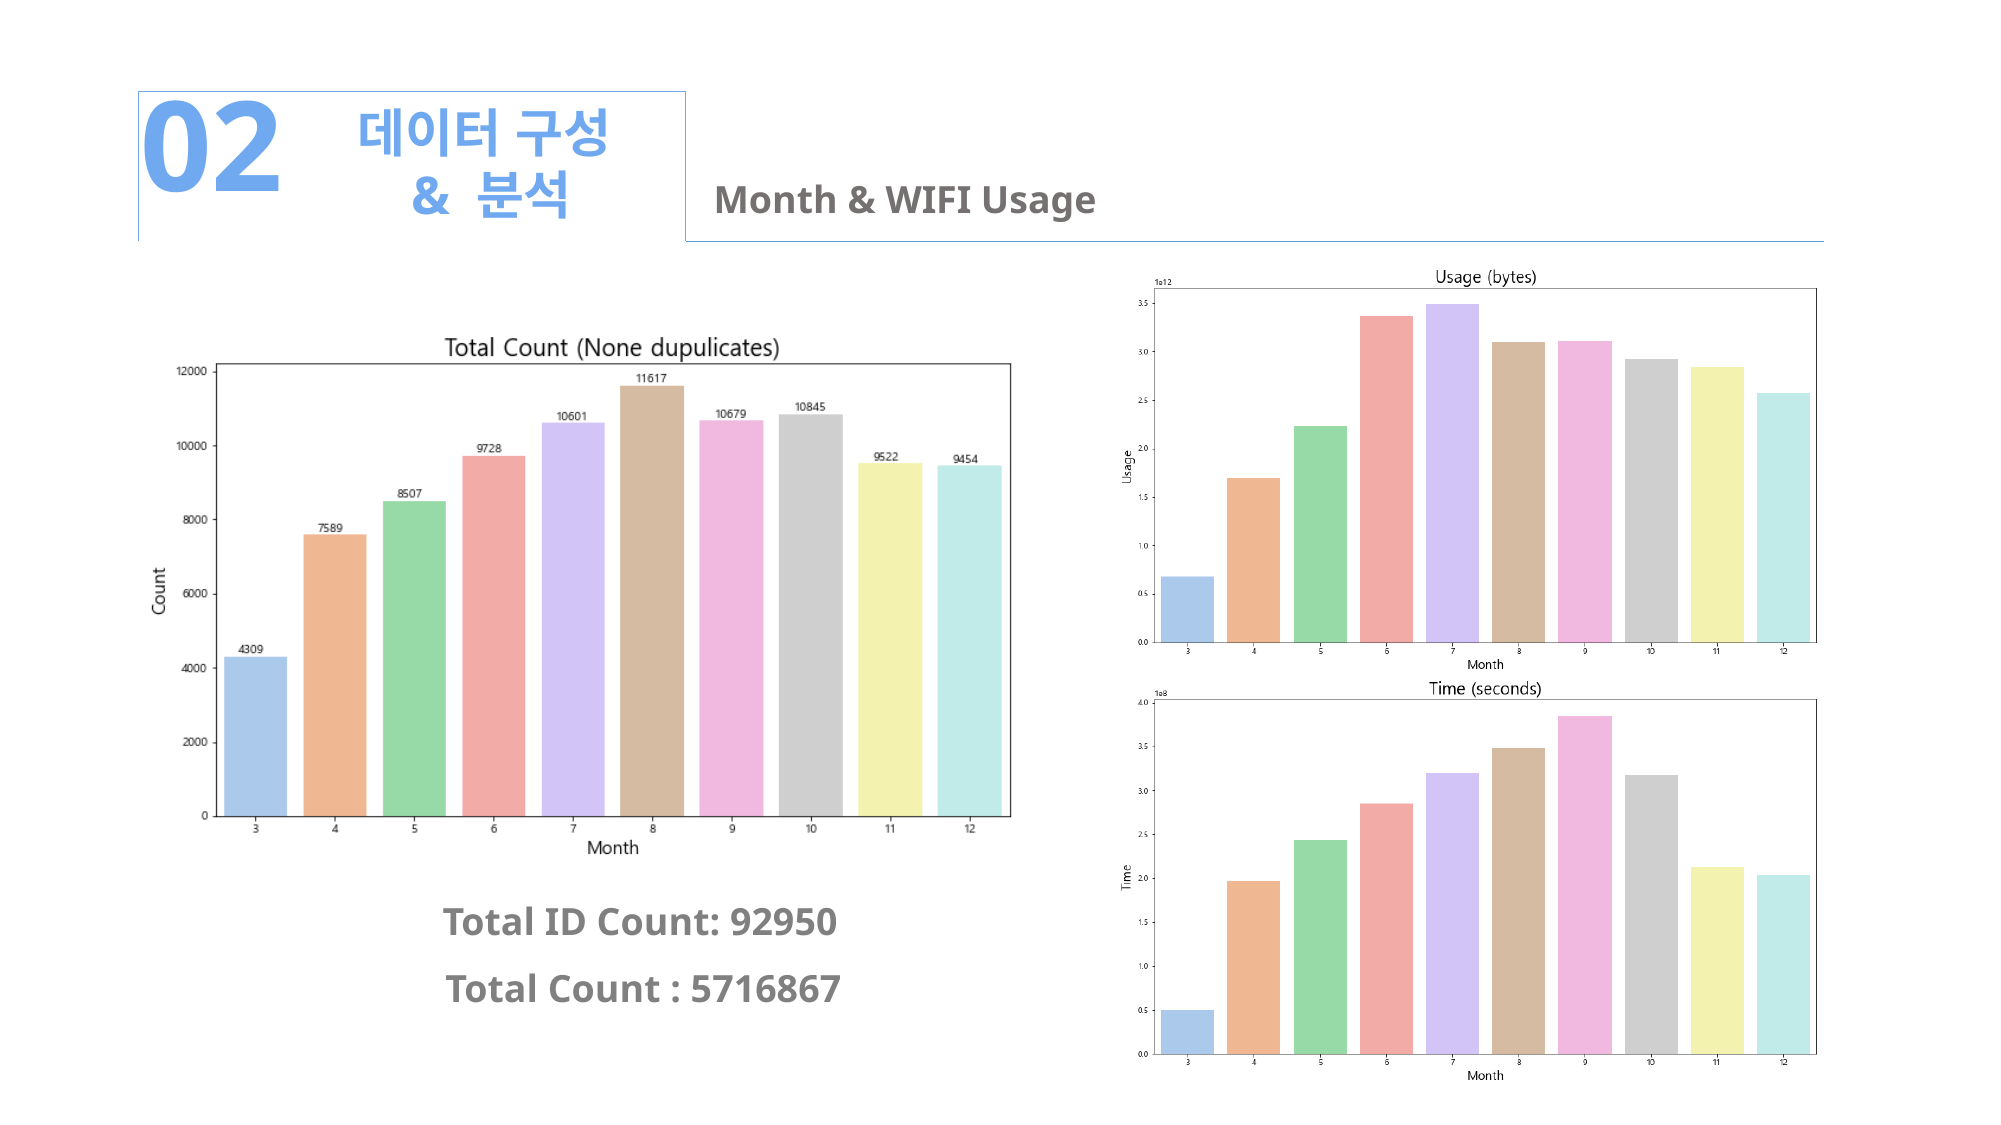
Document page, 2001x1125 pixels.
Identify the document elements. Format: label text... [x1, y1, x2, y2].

text_box [138, 91, 686, 242]
text_box Month & WIFI Usage [698, 168, 1112, 229]
picture [88, 260, 1825, 1092]
text_box Total ID Count: 92950 [427, 891, 853, 950]
text_box Total Count : 5716867 [430, 957, 857, 1018]
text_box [125, 34, 641, 235]
